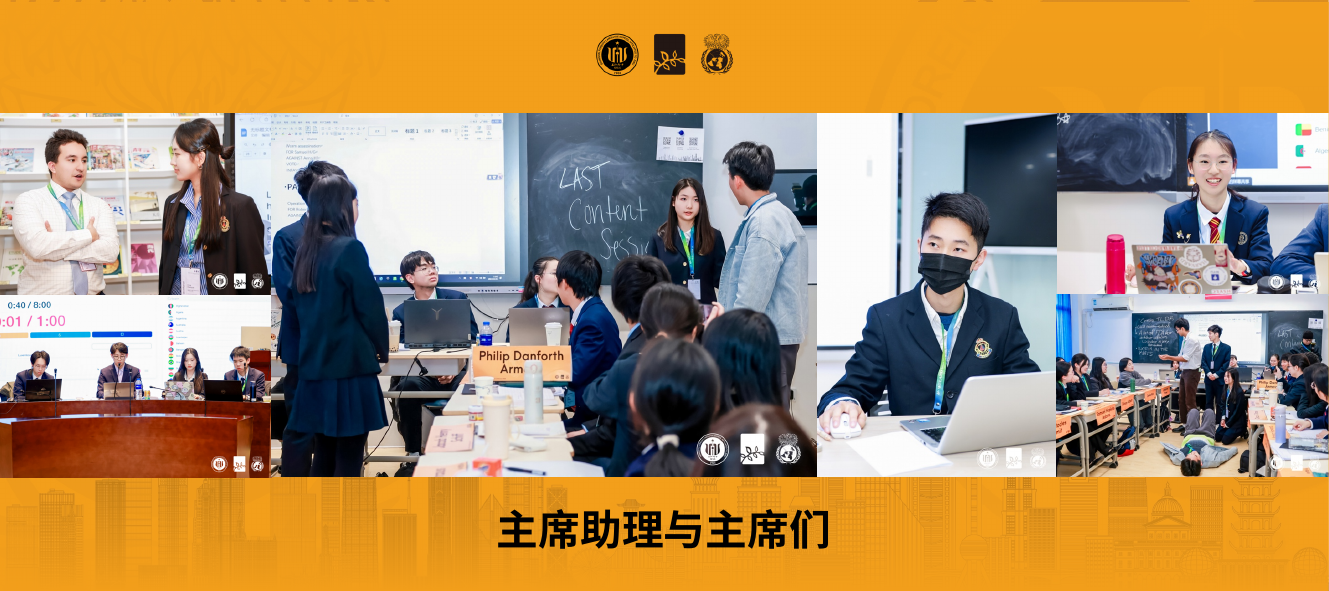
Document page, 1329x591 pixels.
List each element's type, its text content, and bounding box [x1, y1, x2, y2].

picture [592, 31, 736, 78]
title 主席助理与主席们 [165, 478, 1162, 563]
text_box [0, 112, 1329, 478]
